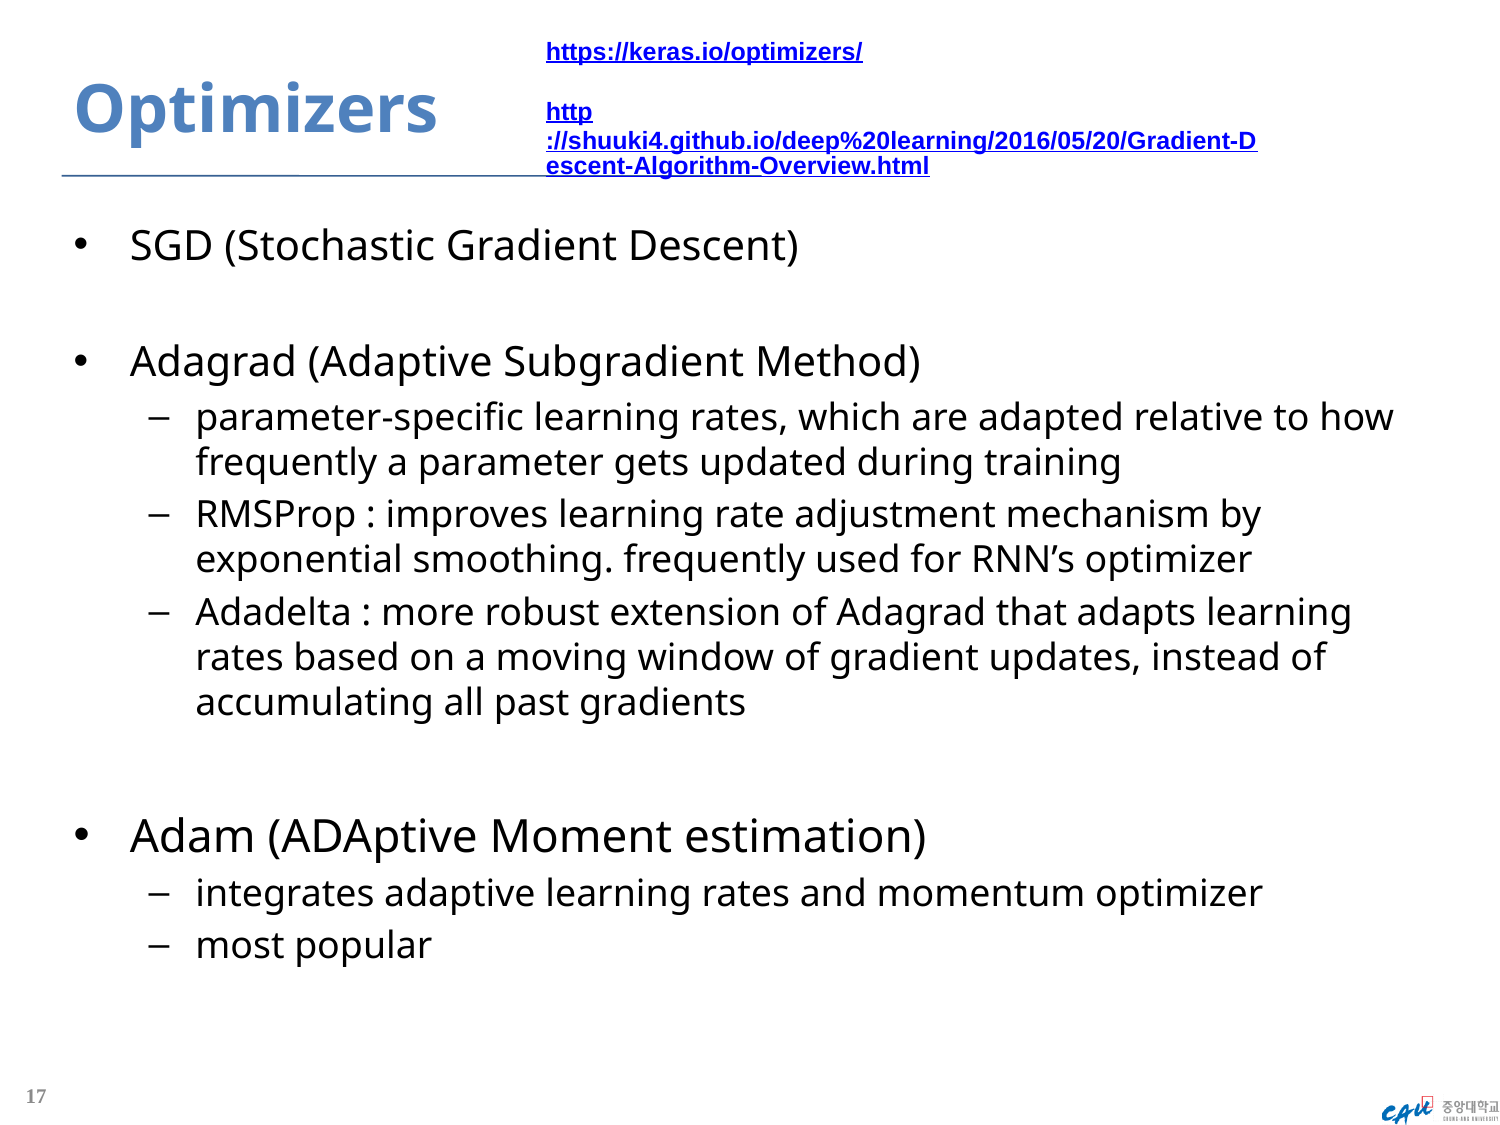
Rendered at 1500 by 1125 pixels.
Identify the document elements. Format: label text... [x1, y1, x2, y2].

title Optimizers [58, 46, 1442, 164]
list SGD (Stochastic Gradient Descent) Adagrad (Adaptive Subgradient Method) parameter-specific learning rates, which are adapted relative to how frequently a parameter gets updated during training RMSProp : improves learning rate adjustment mechanism by exponential smoothing. frequently used for RNN’s optimizer Adadelta : more robust extension of Adagrad that adapts learning rates based on a moving window of gradient updates, instead of accumulating all past gradients Adam (ADAptive Moment estimation) integrates adaptive learning rates and momentum optimizer most popular [58, 210, 1442, 1043]
slide_number 17 [0, 1065, 62, 1125]
picture [1382, 1094, 1500, 1125]
text_box https://keras.io/optimizers/ http://shuuki4.github.io/deep%20learning/2016/05/20/Gradient-Descent-Algorithm-Overview.html [531, 27, 1282, 163]
